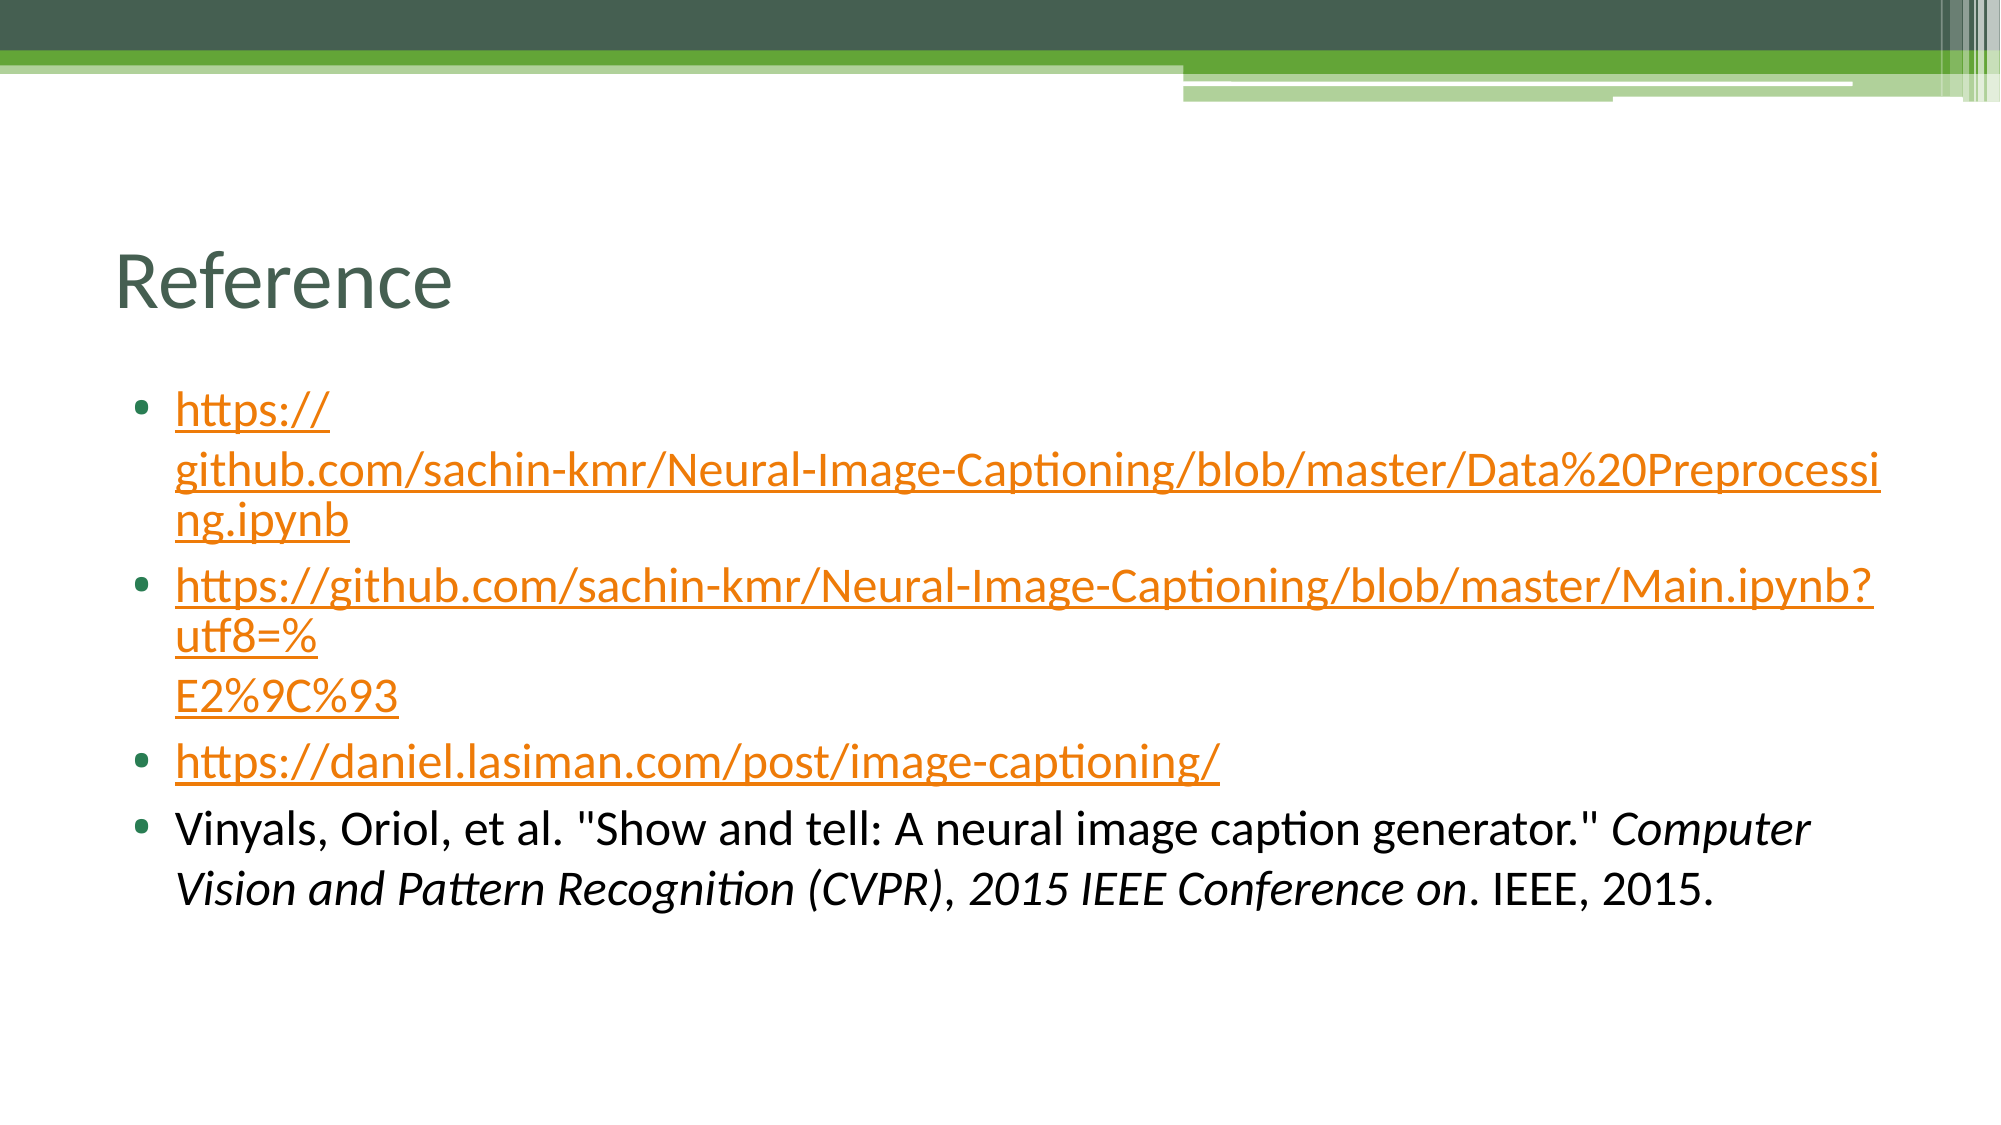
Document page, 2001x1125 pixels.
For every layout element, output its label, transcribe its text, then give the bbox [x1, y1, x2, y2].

title Reference [99, 187, 1900, 363]
list https://github.com/sachin-kmr/Neural-Image-Captioning/blob/master/Data%20Preprocessing.ipynb https://github.com/sachin-kmr/Neural-Image-Captioning/blob/master/Main.ipynb?utf8=%E2%9C%93 https://daniel.lasiman.com/post/image-captioning/ Vinyals, Oriol, et al. "Show and tell: A neural image caption generator." Computer Vision and Pattern Recognition (CVPR), 2015 IEEE Conference on. IEEE, 2015. [99, 368, 1900, 854]
